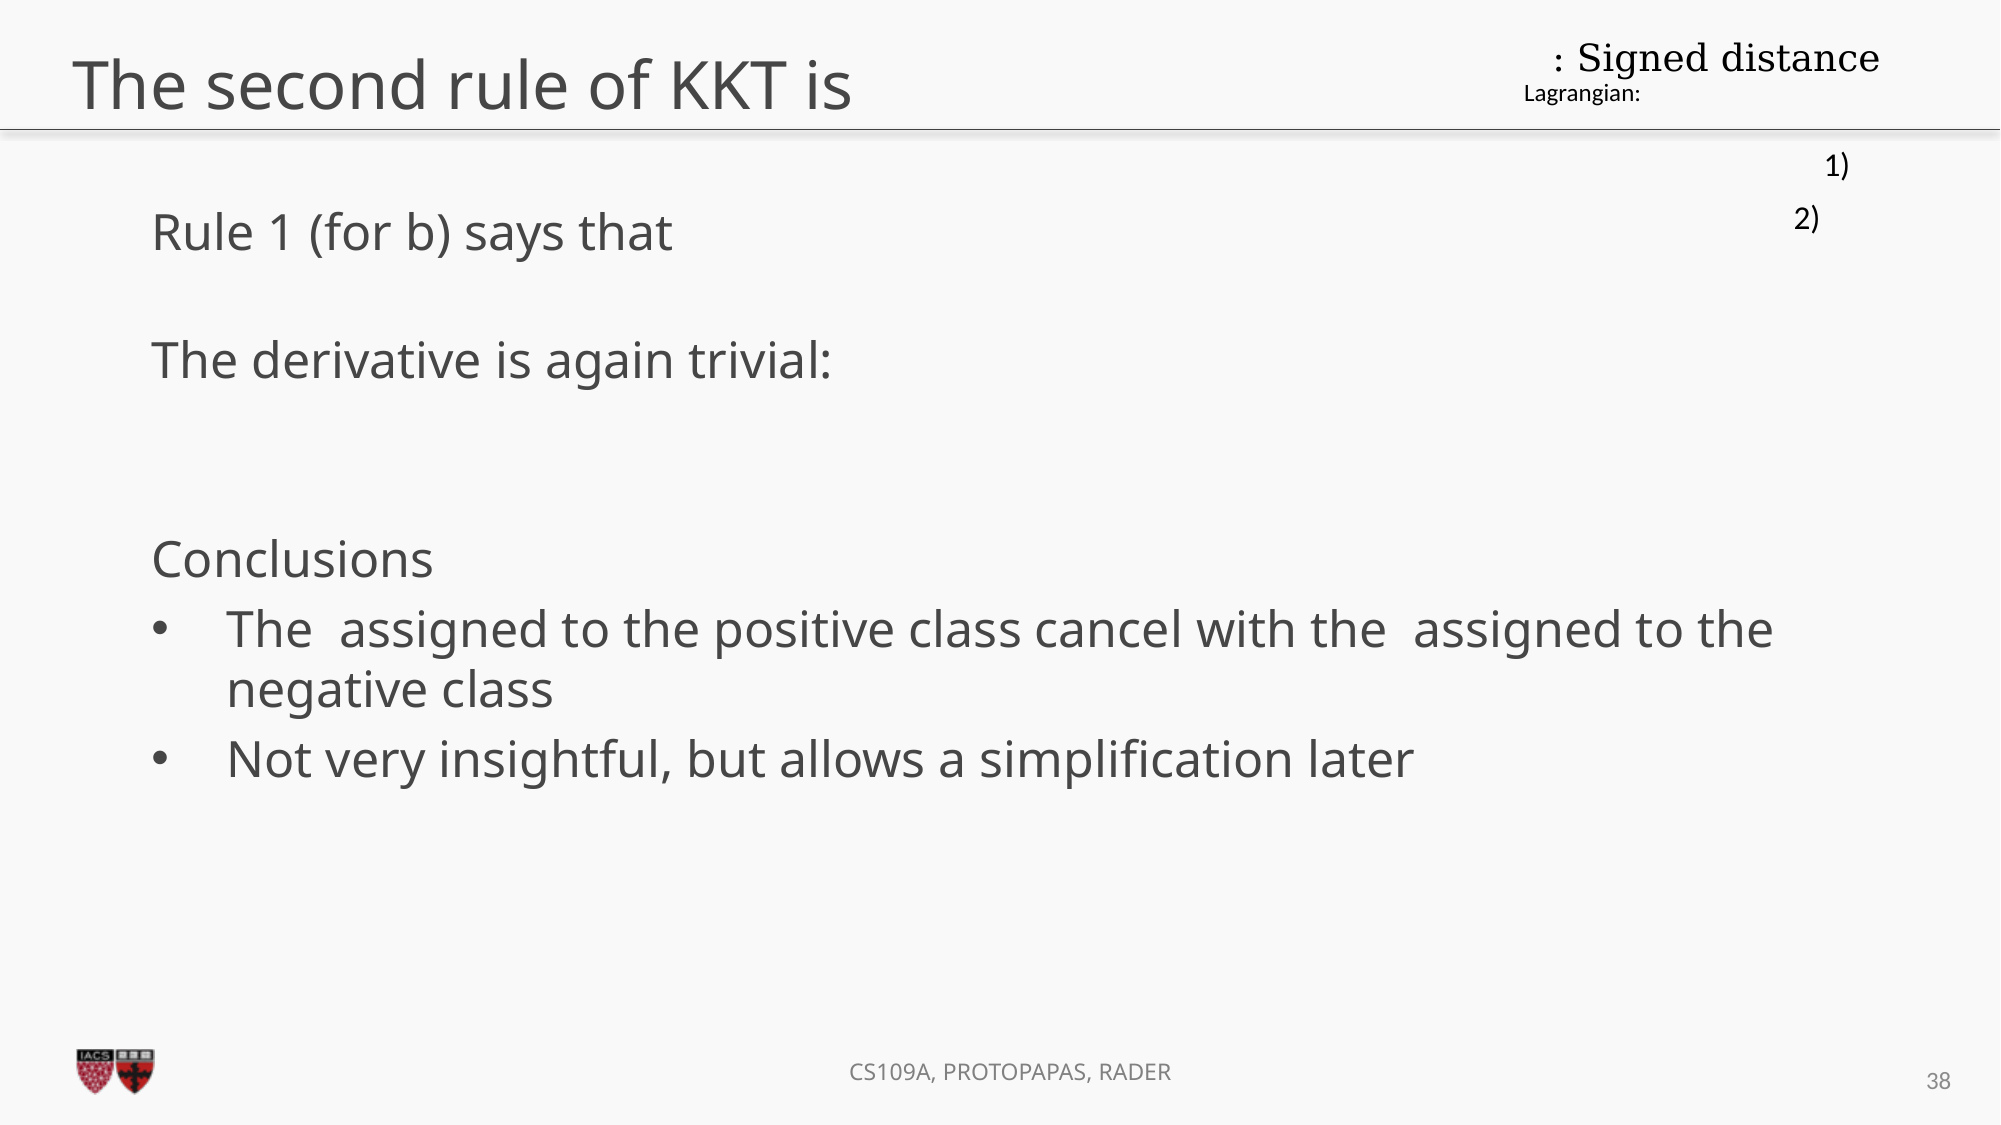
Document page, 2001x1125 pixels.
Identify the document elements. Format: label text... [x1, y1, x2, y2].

picture [75, 1049, 155, 1095]
slide_number 38 [1500, 1050, 1967, 1110]
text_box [1163, 26, 2000, 127]
title The second rule of KKT is [57, 35, 1943, 162]
